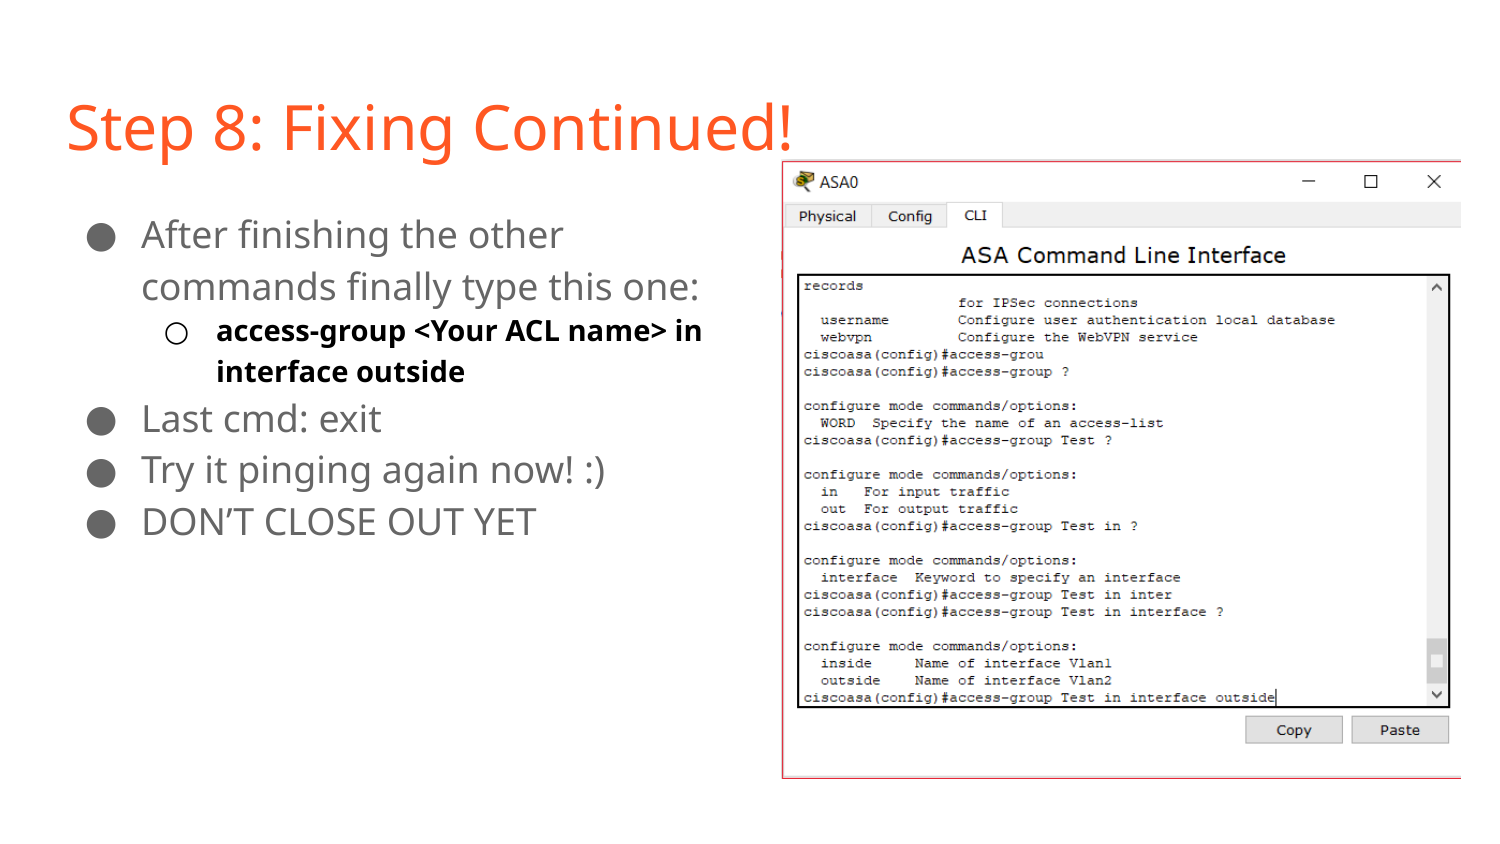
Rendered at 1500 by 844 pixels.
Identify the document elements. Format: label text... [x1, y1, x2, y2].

list After finishing the other commands finally type this one: access-group <Your ACL name> in interface outside Last cmd: exit Try it pinging again now! :) DON’T CLOSE OUT YET [51, 189, 769, 750]
picture [781, 159, 1461, 780]
title Step 8: Fixing Continued! [51, 72, 1449, 167]
